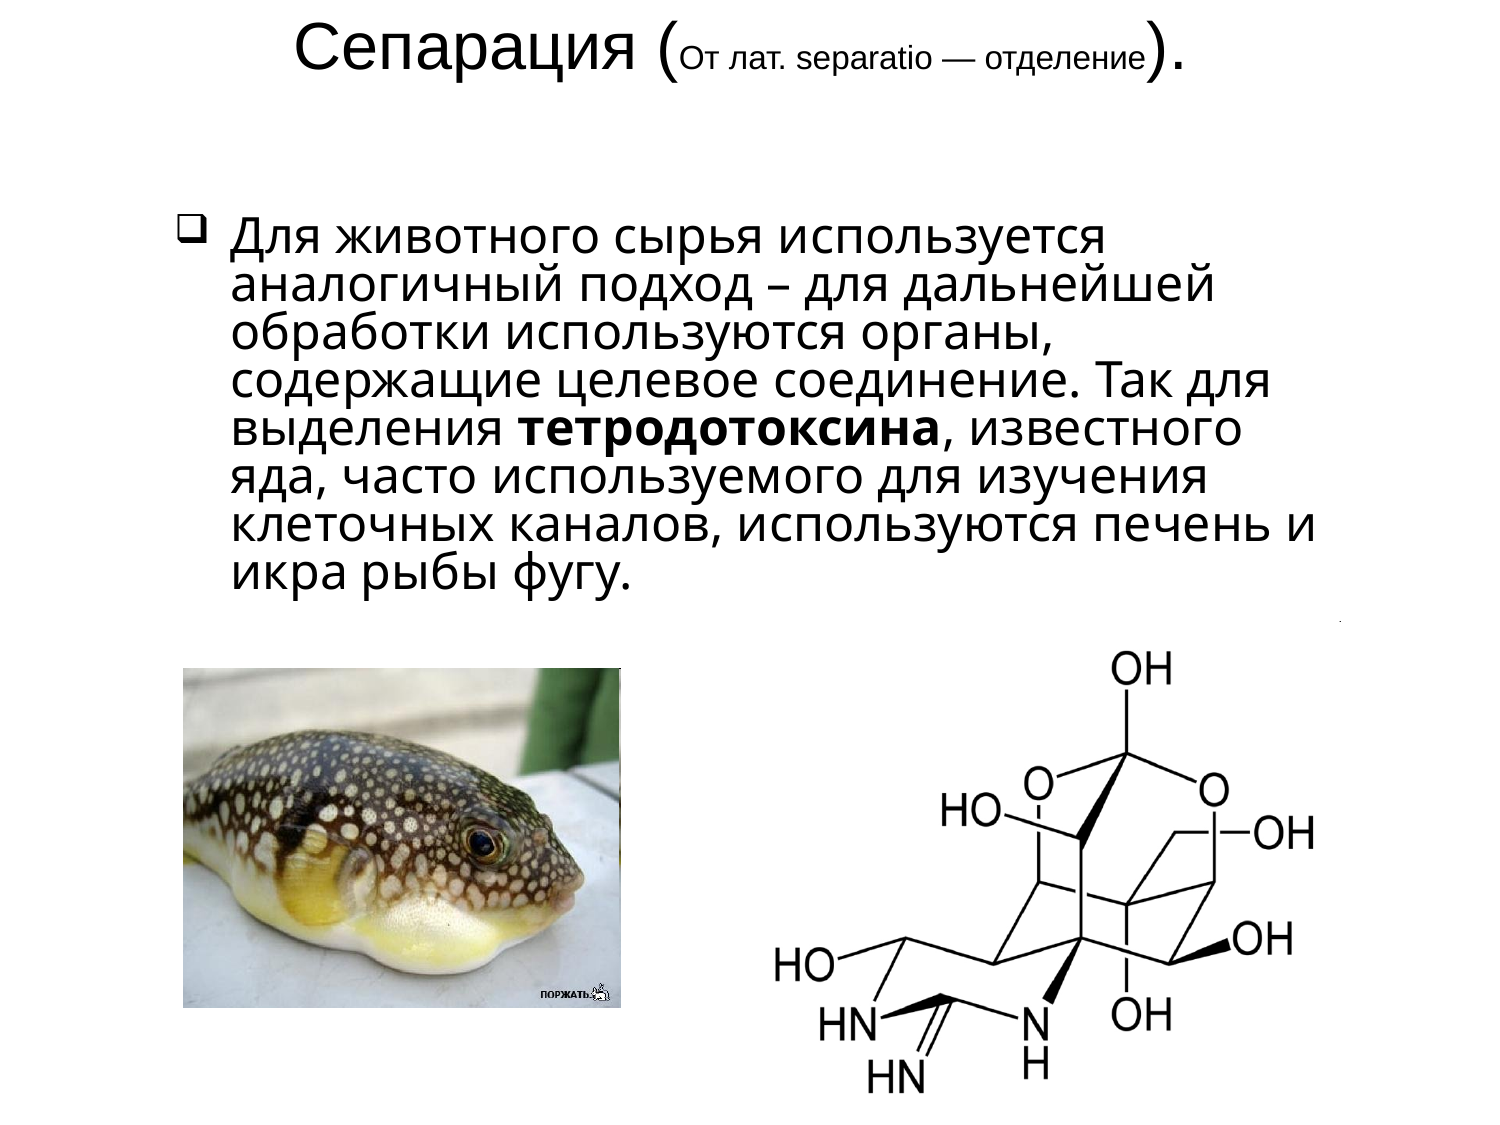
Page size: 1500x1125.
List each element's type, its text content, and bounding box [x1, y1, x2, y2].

picture [182, 668, 621, 1009]
title Сепарация (От лат. separatio — отделение). [0, 0, 1500, 91]
picture [749, 621, 1341, 1122]
list Для животного сырья используется аналогичный подход – для дальнейшей обработки используются органы, содержащие целевое соединение. Так для выделения тетродотоксина, известного яда, часто используемого для изучения клеточных каналов, используются печень и икра рыбы фугу. [159, 208, 1341, 1106]
